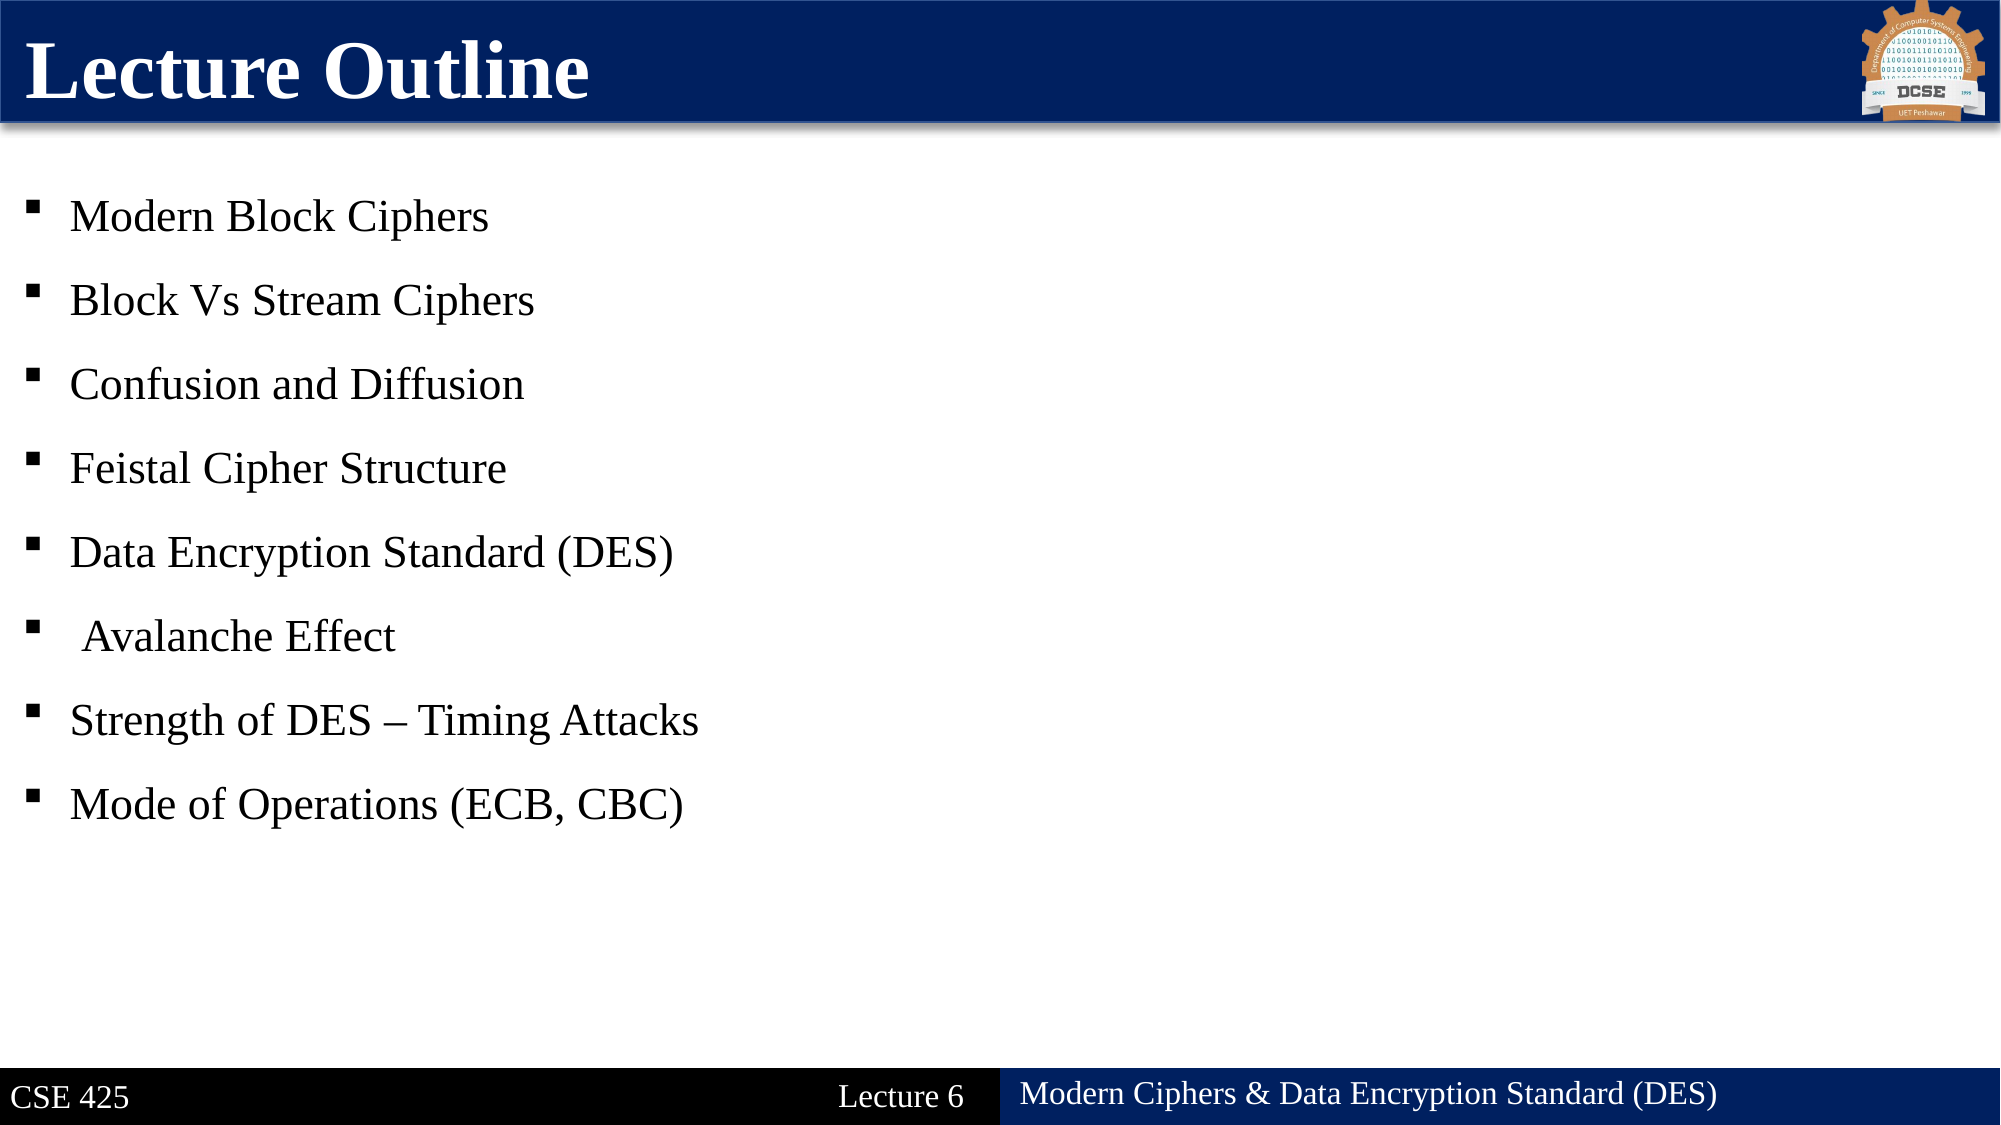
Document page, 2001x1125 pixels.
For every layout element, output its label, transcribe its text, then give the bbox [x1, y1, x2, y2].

text_box Lecture Outline [10, 7, 606, 123]
text_box Modern Block Ciphers Block Vs Stream Ciphers Confusion and Diffusion Feistal Cipher Structure Data Encryption Standard (DES) Avalanche Effect Strength of DES – Timing Attacks Mode of Operations (ECB, CBC) [7, 169, 952, 921]
slide_number 2 [1550, 1066, 2000, 1125]
picture [1862, 0, 1985, 123]
